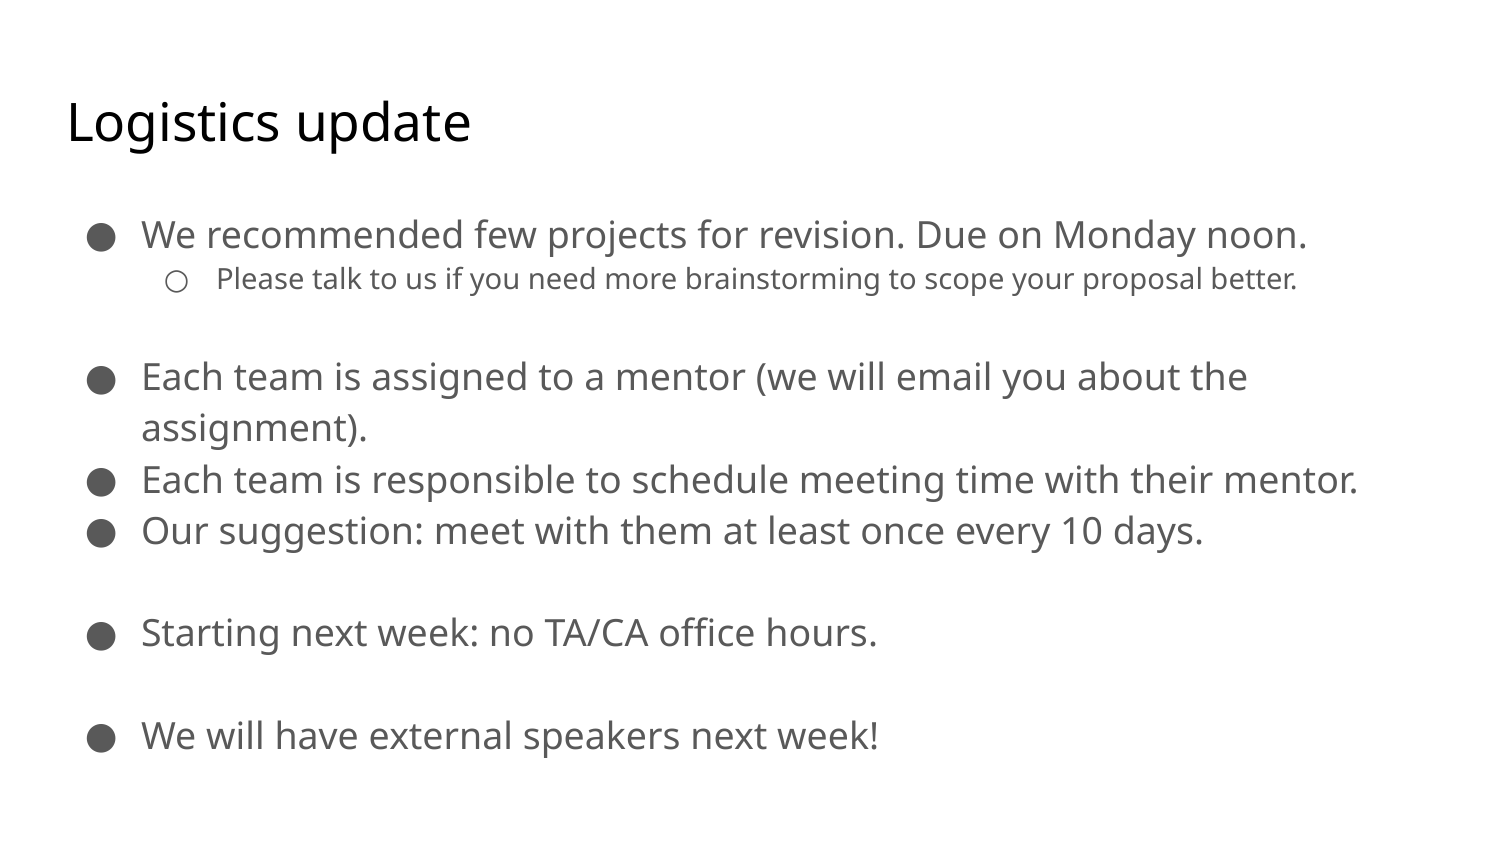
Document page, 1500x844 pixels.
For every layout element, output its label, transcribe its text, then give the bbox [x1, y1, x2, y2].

title Logistics update [51, 72, 1449, 167]
list We recommended few projects for revision. Due on Monday noon. Please talk to us if you need more brainstorming to scope your proposal better. Each team is assigned to a mentor (we will email you about the assignment). Each team is responsible to schedule meeting time with their mentor. Our suggestion: meet with them at least once every 10 days. Starting next week: no TA/CA office hours. We will have external speakers next week! [51, 189, 1449, 750]
